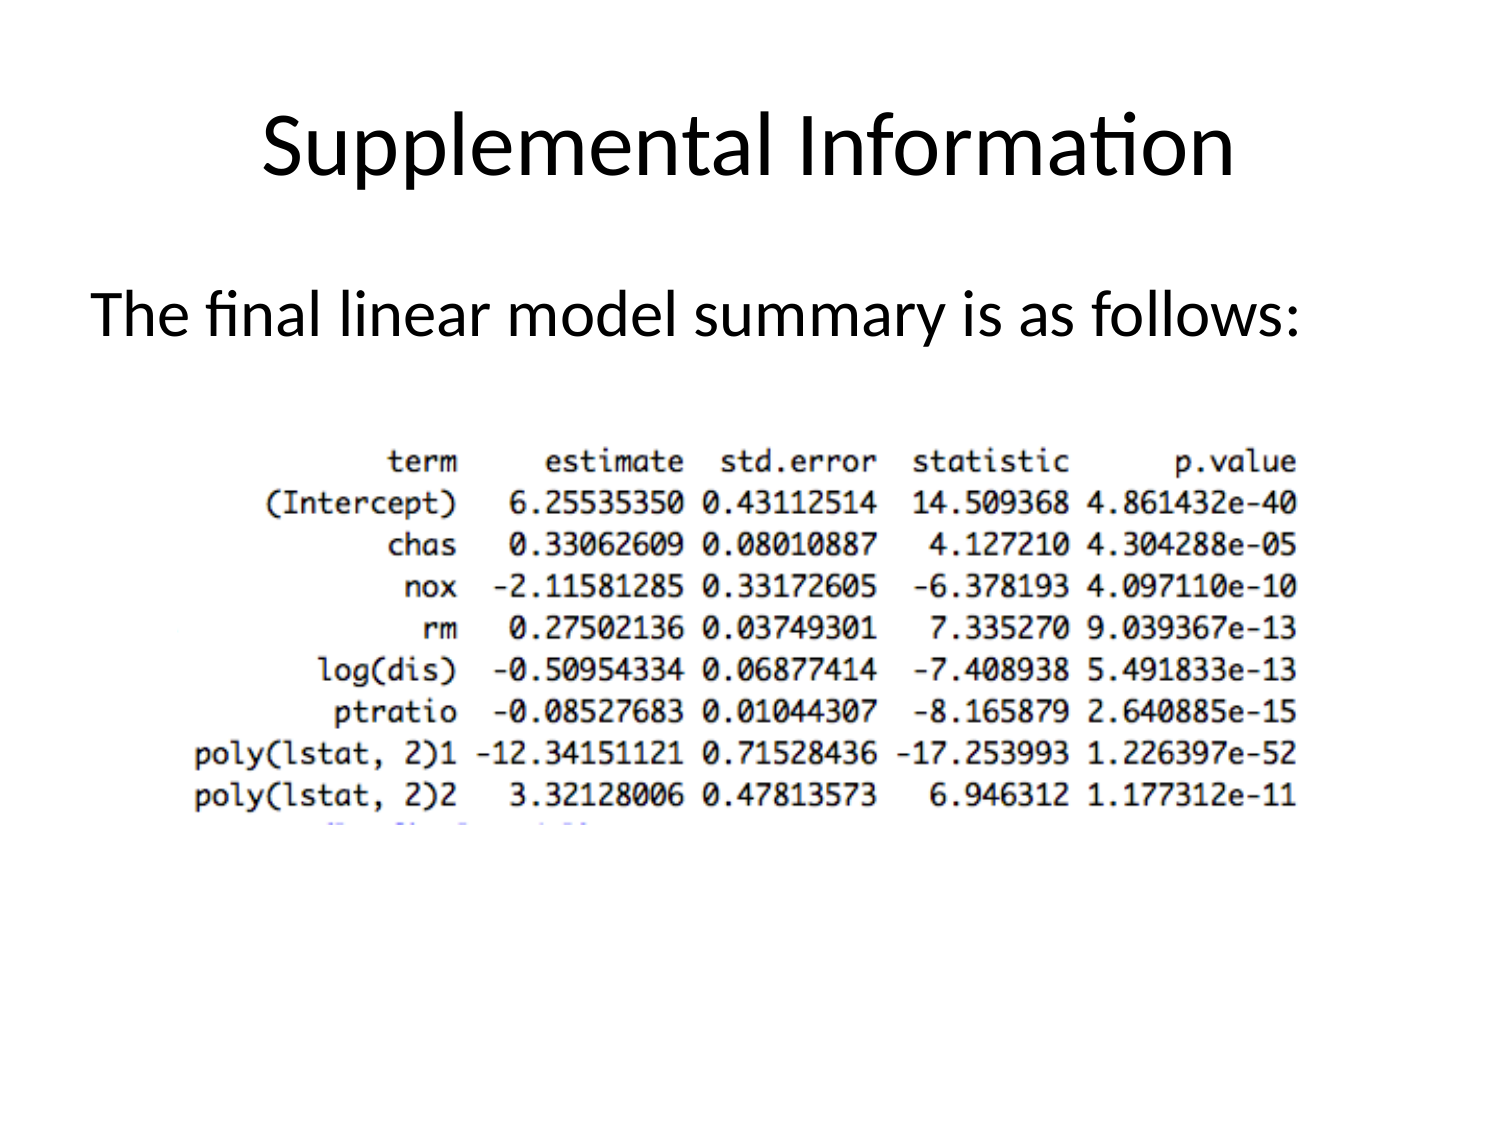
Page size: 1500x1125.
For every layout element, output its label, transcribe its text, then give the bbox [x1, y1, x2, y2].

list The final linear model summary is as follows: [75, 262, 1425, 1005]
picture [176, 442, 1324, 825]
title Supplemental Information [75, 45, 1425, 233]
